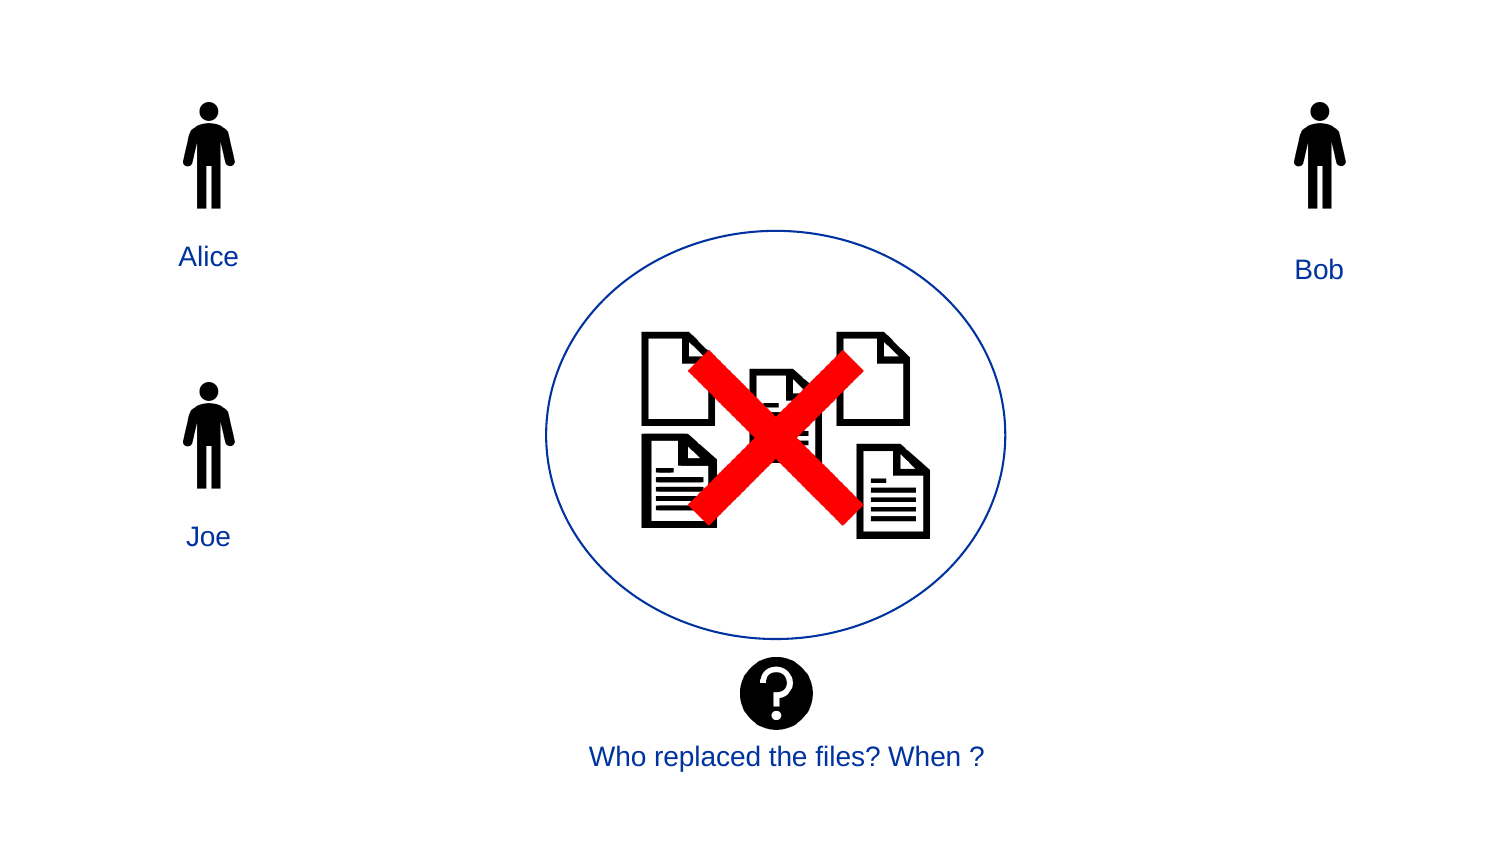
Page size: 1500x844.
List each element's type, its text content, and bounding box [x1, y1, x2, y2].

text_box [1252, 98, 1386, 294]
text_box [139, 98, 279, 281]
picture [621, 318, 950, 557]
text_box Who replaced the files? When ? [523, 730, 1051, 779]
picture [730, 647, 822, 739]
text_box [145, 378, 272, 561]
text_box [545, 229, 1007, 641]
